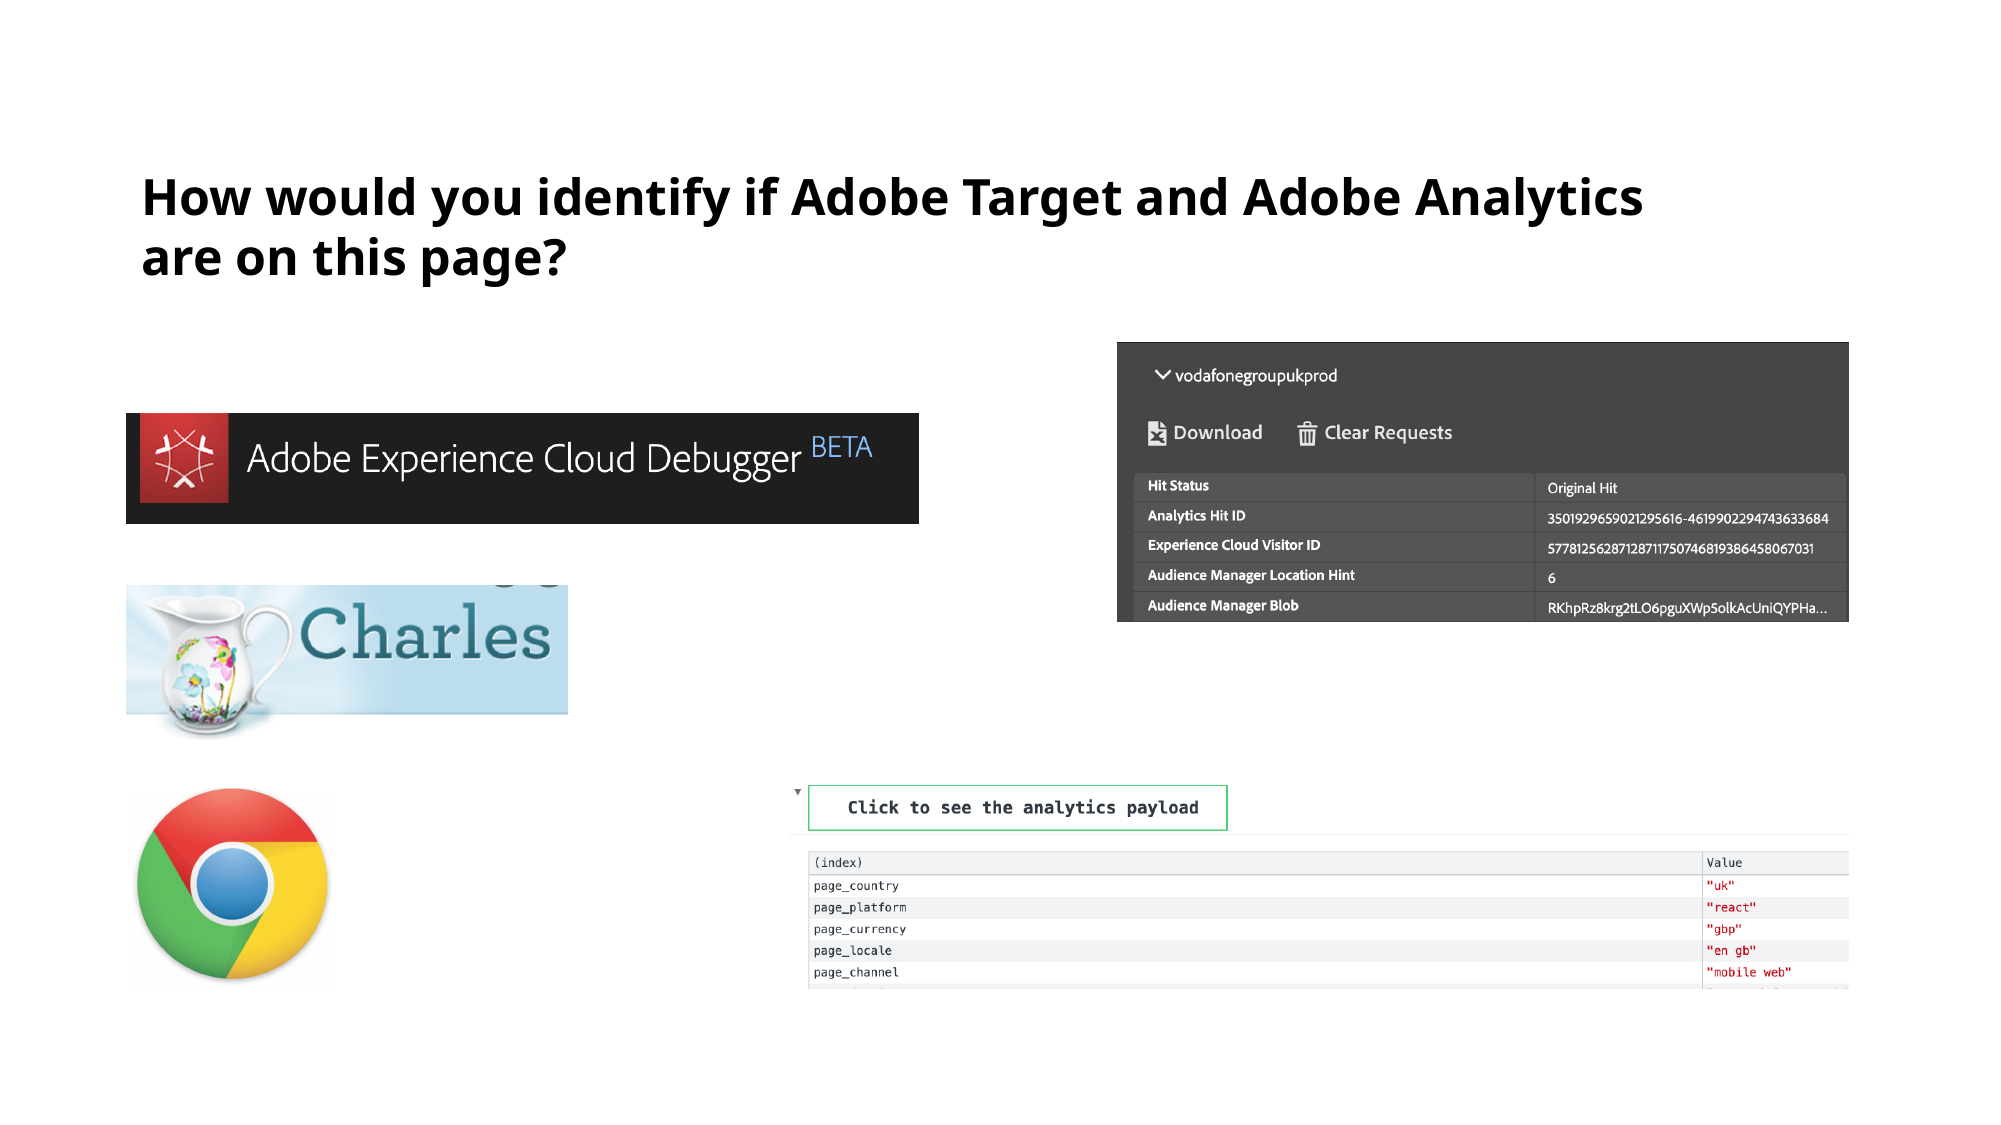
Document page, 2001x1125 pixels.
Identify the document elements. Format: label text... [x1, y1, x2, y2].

picture [1116, 342, 1849, 623]
text_box How would you identify if Adobe Target and Adobe Analytics are on this page? [126, 157, 1724, 293]
picture [126, 413, 919, 524]
picture [126, 788, 337, 989]
picture [789, 783, 1849, 989]
picture [126, 585, 568, 741]
